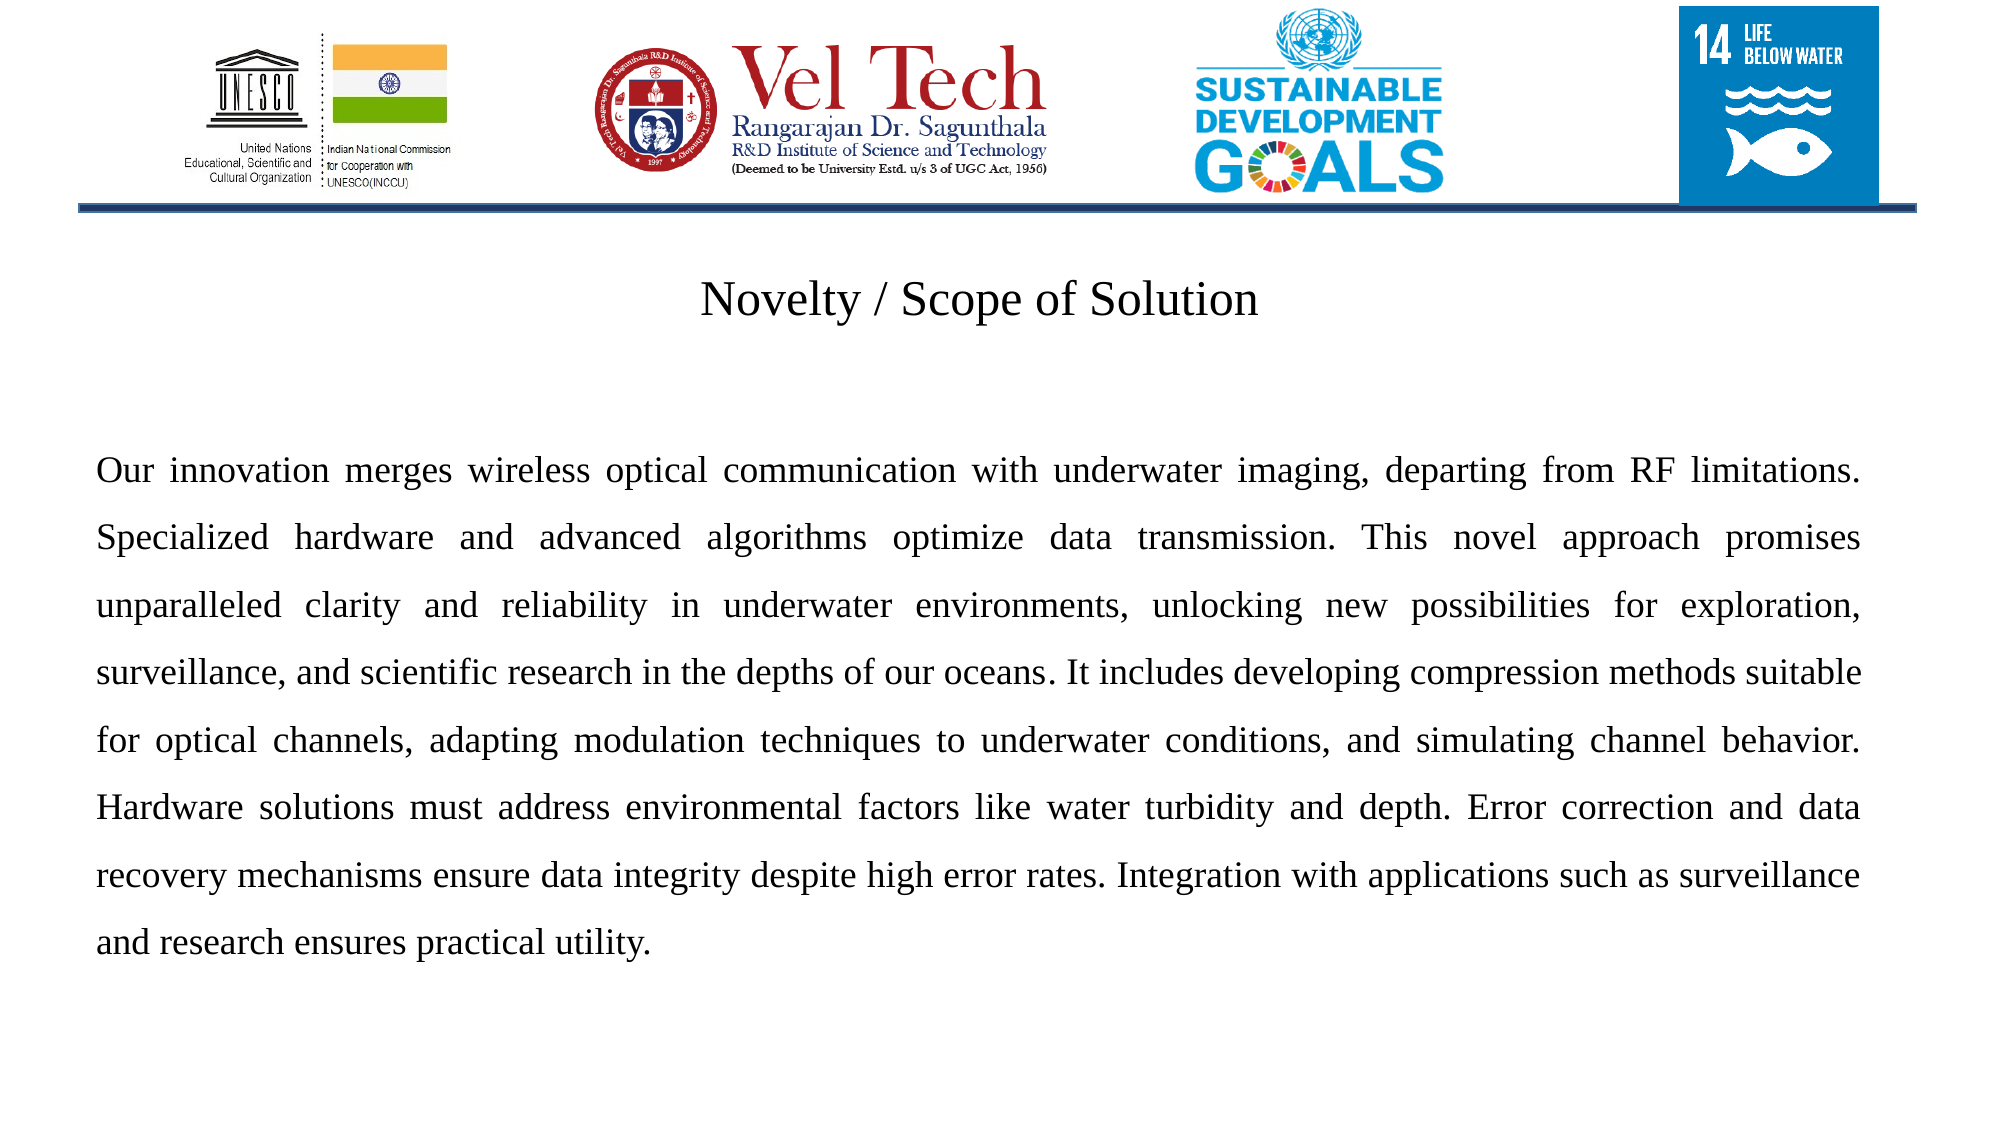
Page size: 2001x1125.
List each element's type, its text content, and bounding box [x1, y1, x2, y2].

picture [1785, 49, 1791, 63]
picture [1726, 103, 1831, 115]
picture [1798, 48, 1807, 63]
picture [185, 33, 461, 198]
picture [1696, 25, 1706, 63]
text_box [1055, 203, 1917, 213]
picture [1835, 48, 1841, 63]
picture [1728, 129, 1831, 175]
picture [1756, 48, 1761, 63]
picture [1746, 25, 1755, 40]
picture [1710, 25, 1730, 63]
picture [1184, 0, 1454, 206]
picture [1818, 48, 1824, 63]
picture [1726, 87, 1831, 98]
picture [589, 0, 1055, 213]
picture [1810, 57, 1817, 63]
picture [1746, 48, 1751, 63]
picture [1773, 48, 1778, 63]
text_box Novelty / Scope of Solution Our innovation merges wireless optical communication with underwater imaging, departing from RF limitations. Specialized hardware and advanced algorithms optimize data transmission. This novel approach promises unparalleled clarity and reliability in underwater environments, unlocking new possibilities for exploration, surveillance, and scientific research in the depths of our oceans. It includes developing compression methods suitable for optical channels, adapting modulation techniques to underwater conditions, and simulating channel behavior. Hardware solutions must address environmental factors like water turbidity and depth. Error correction and data recovery mechanisms ensure data integrity despite high error rates. Integration with applications such as surveillance and research ensures practical utility. [81, 265, 1879, 1088]
picture [1758, 25, 1771, 40]
text_box [78, 203, 589, 213]
picture [1827, 48, 1832, 63]
